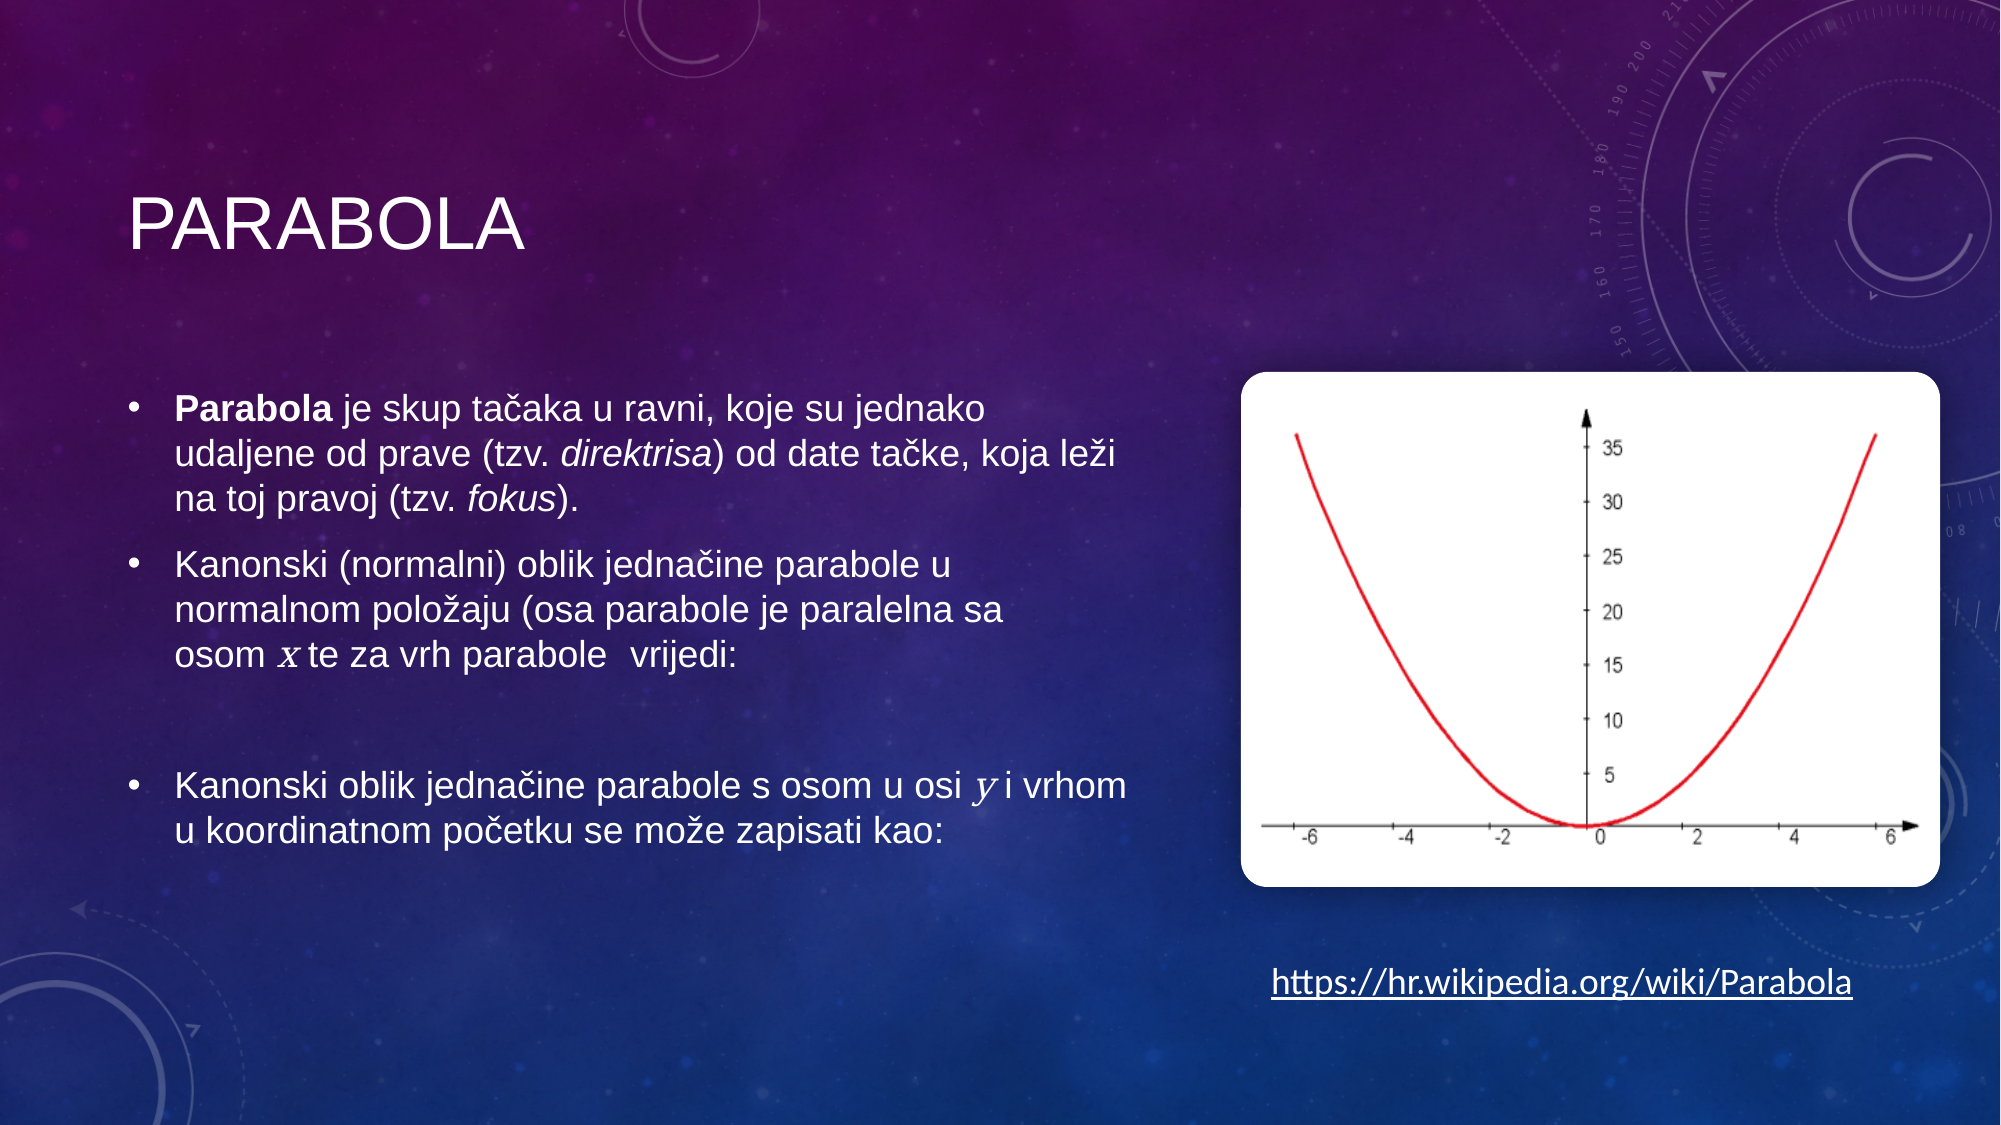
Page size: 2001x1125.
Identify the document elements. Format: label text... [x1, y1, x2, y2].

picture [0, 0, 2001, 1125]
text_box https://hr.wikipedia.org/wiki/Parabola [1256, 949, 1936, 1010]
title parabola [112, 99, 1144, 339]
